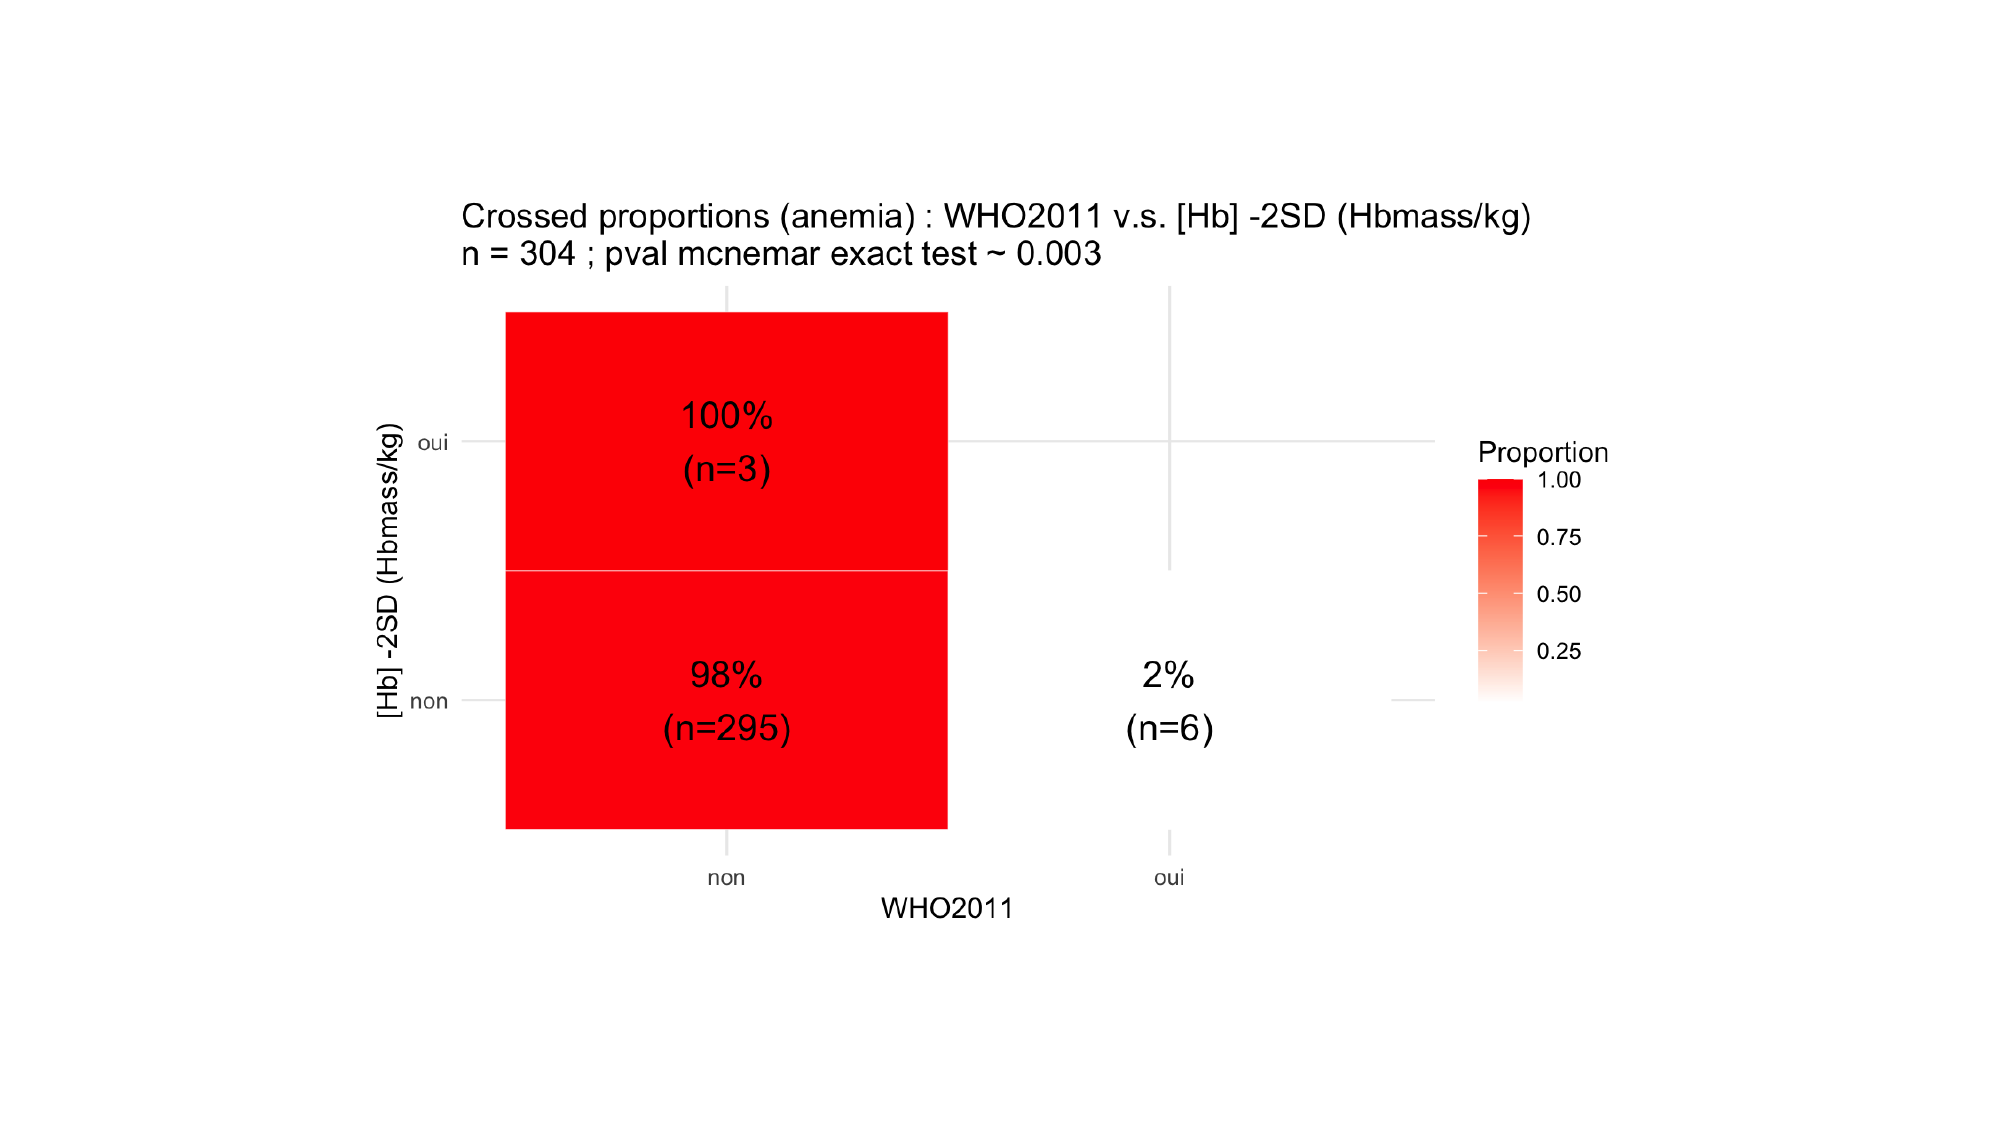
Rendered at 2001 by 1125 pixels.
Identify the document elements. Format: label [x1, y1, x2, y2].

picture [361, 187, 1638, 938]
